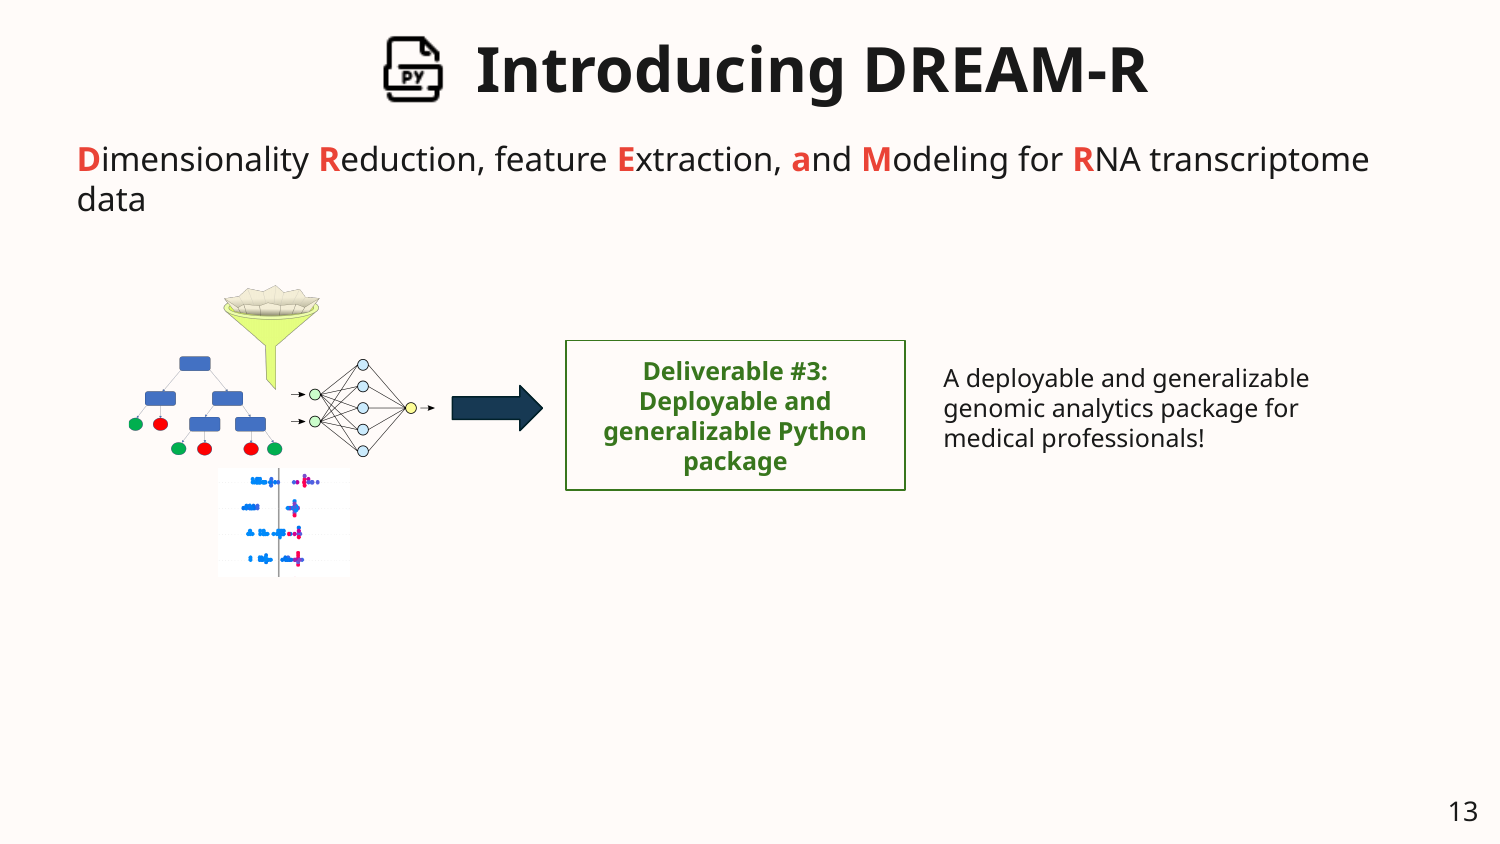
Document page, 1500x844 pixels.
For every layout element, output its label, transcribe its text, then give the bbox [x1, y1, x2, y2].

picture [374, 30, 453, 110]
text_box A deployable and generalizable genomic analytics package for medical professionals! [928, 317, 1352, 511]
title Dimensionality Reduction, feature Extraction, and Modeling for RNA transcriptome data [61, 123, 1454, 218]
slide_number ‹#› [1403, 779, 1494, 844]
picture [217, 468, 351, 577]
title Introducing DREAM-R [460, 14, 1500, 109]
text_box [452, 385, 543, 431]
picture [128, 276, 444, 462]
text_box Deliverable #3: Deployable and generalizable Python package [565, 340, 905, 491]
